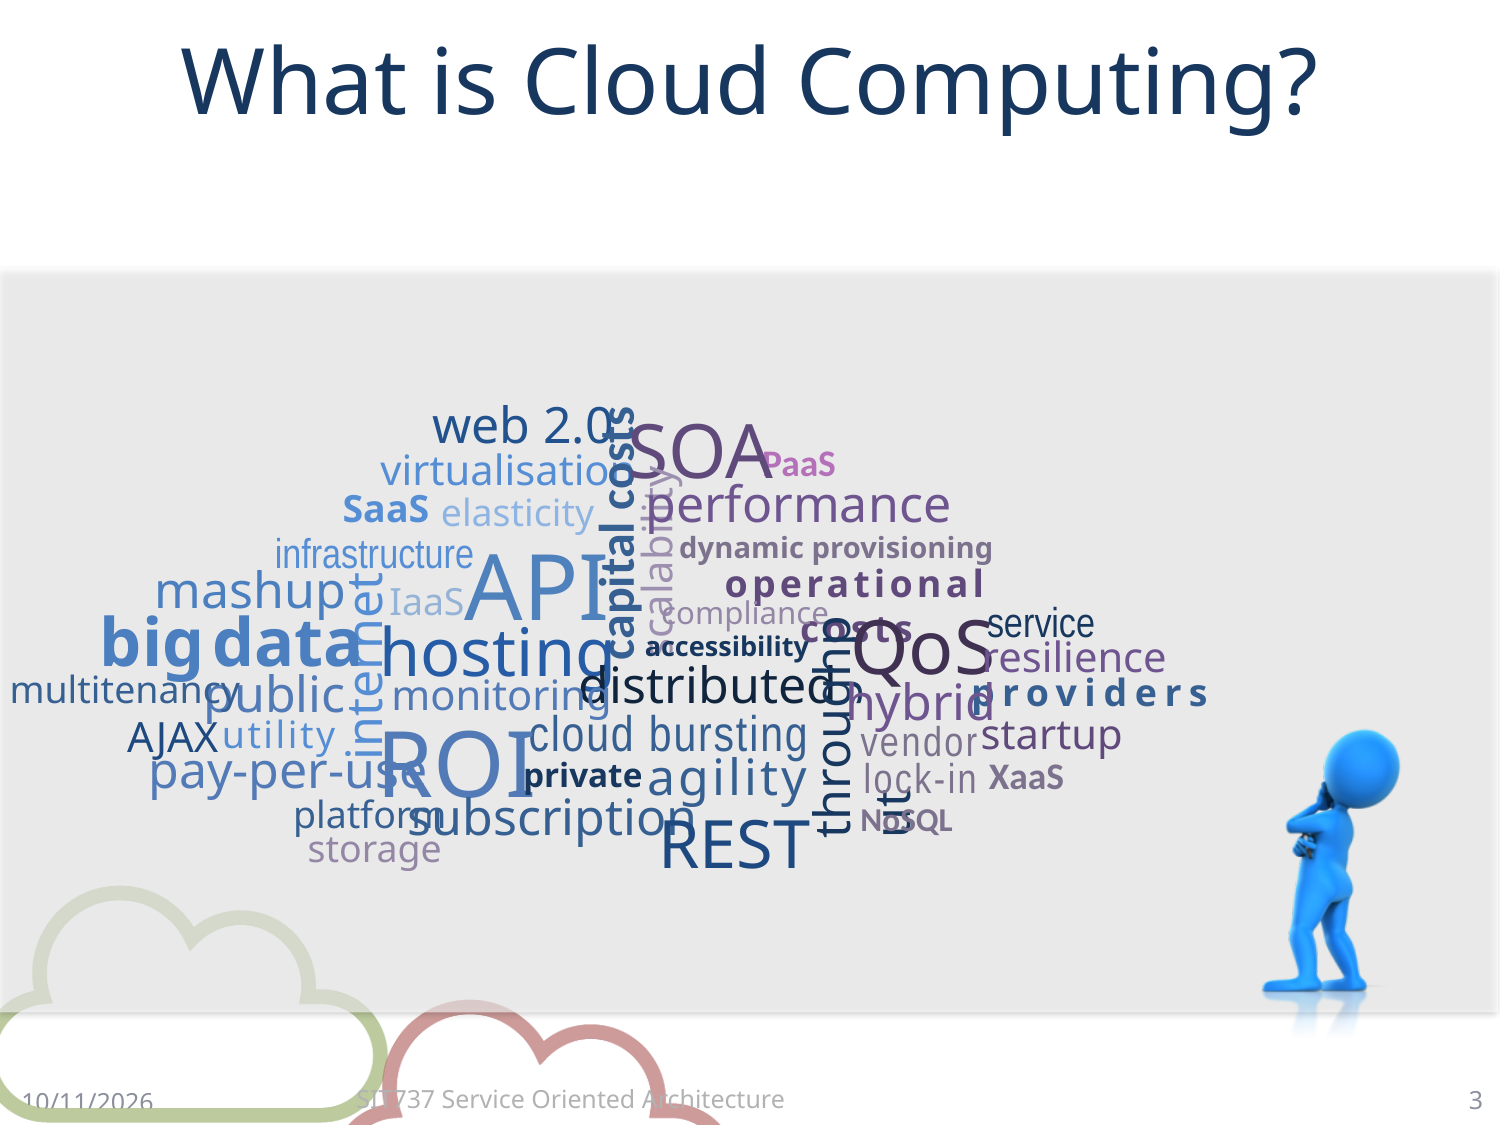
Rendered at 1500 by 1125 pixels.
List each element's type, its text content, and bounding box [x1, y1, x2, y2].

title What is Cloud Computing? [0, 0, 1500, 173]
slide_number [6, 1073, 357, 1125]
slide_number 3 [1147, 1071, 1498, 1125]
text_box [18, 385, 1208, 891]
text_box [0, 267, 1499, 1013]
footer SIT737 Service Oriented Architecture [341, 1076, 1159, 1125]
picture [1253, 719, 1405, 1040]
